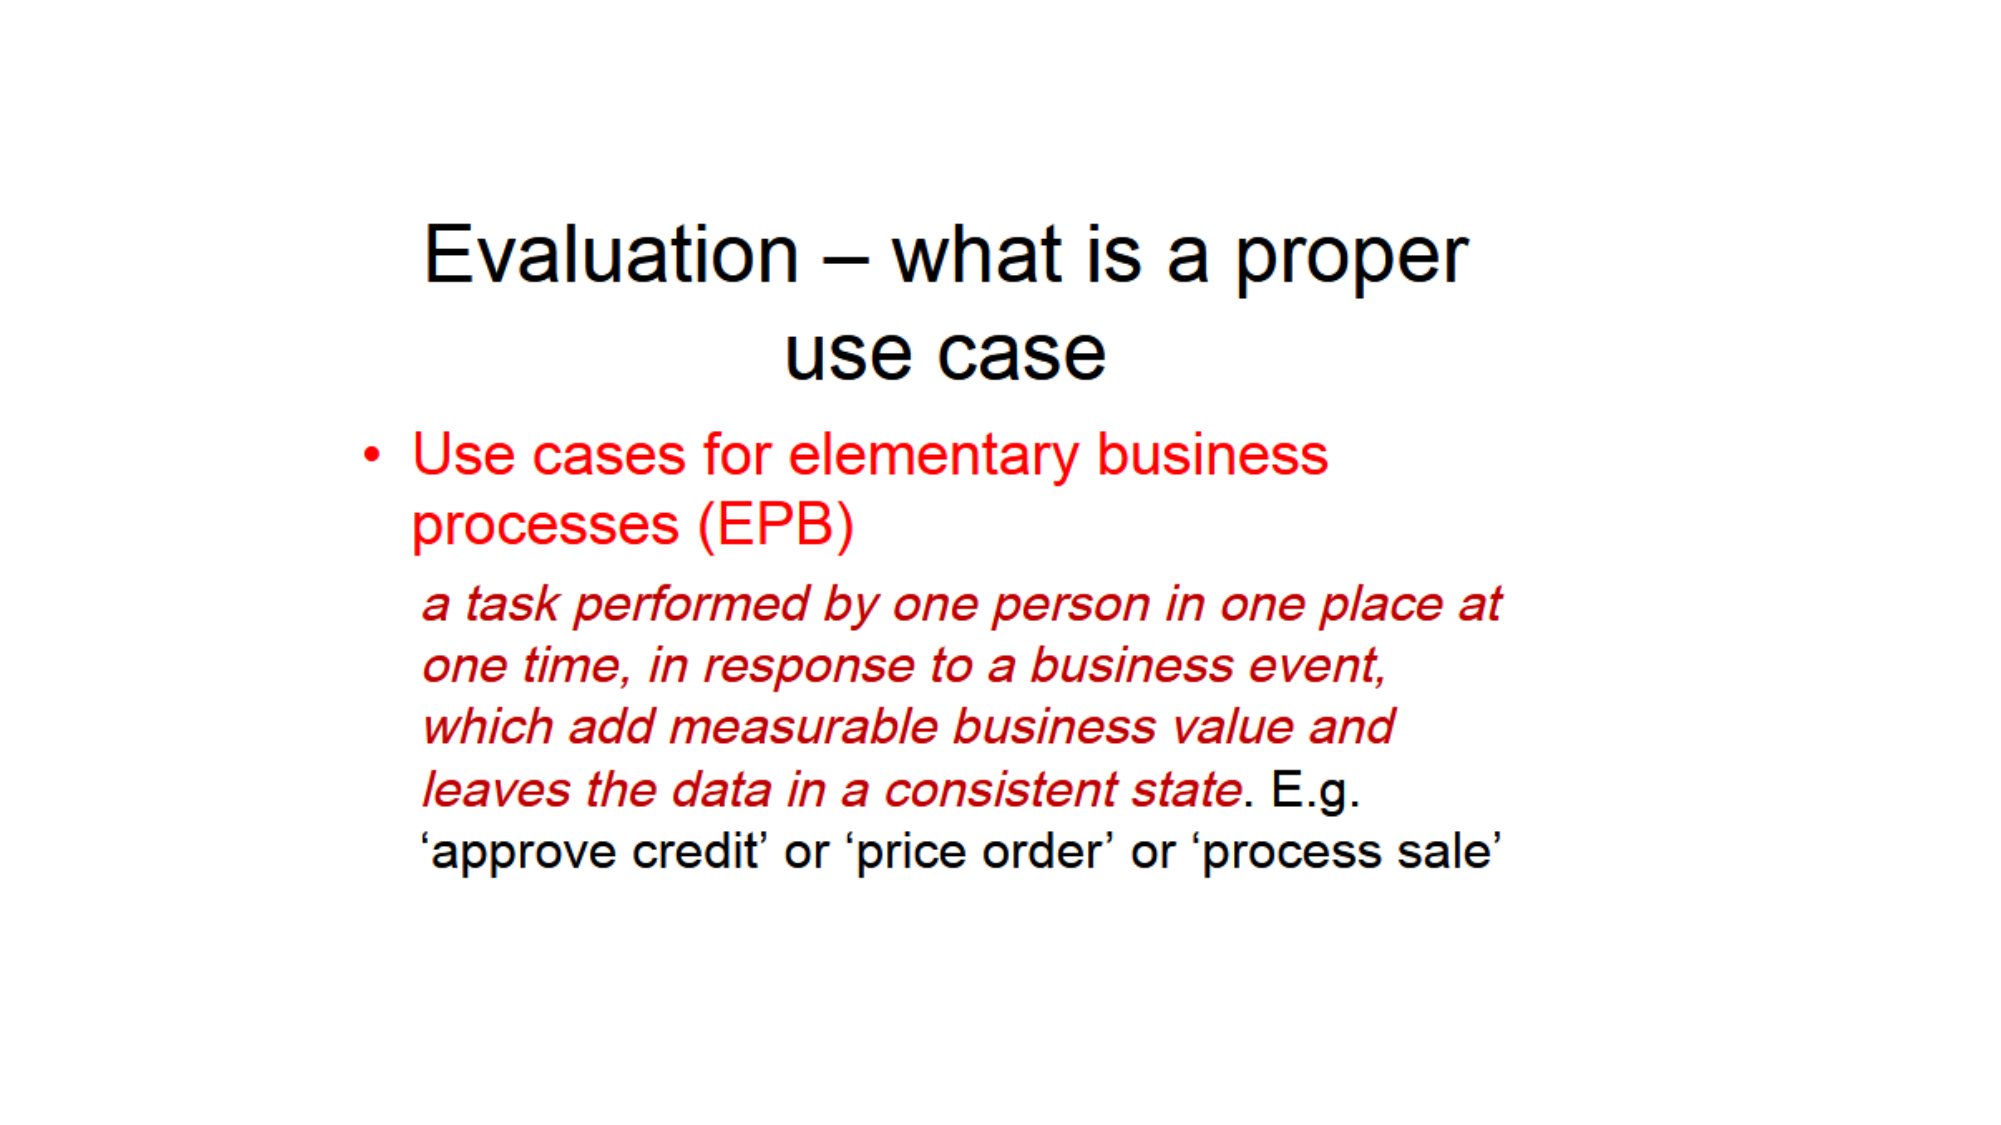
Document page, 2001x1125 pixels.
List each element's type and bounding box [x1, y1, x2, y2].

list [315, 185, 1596, 964]
